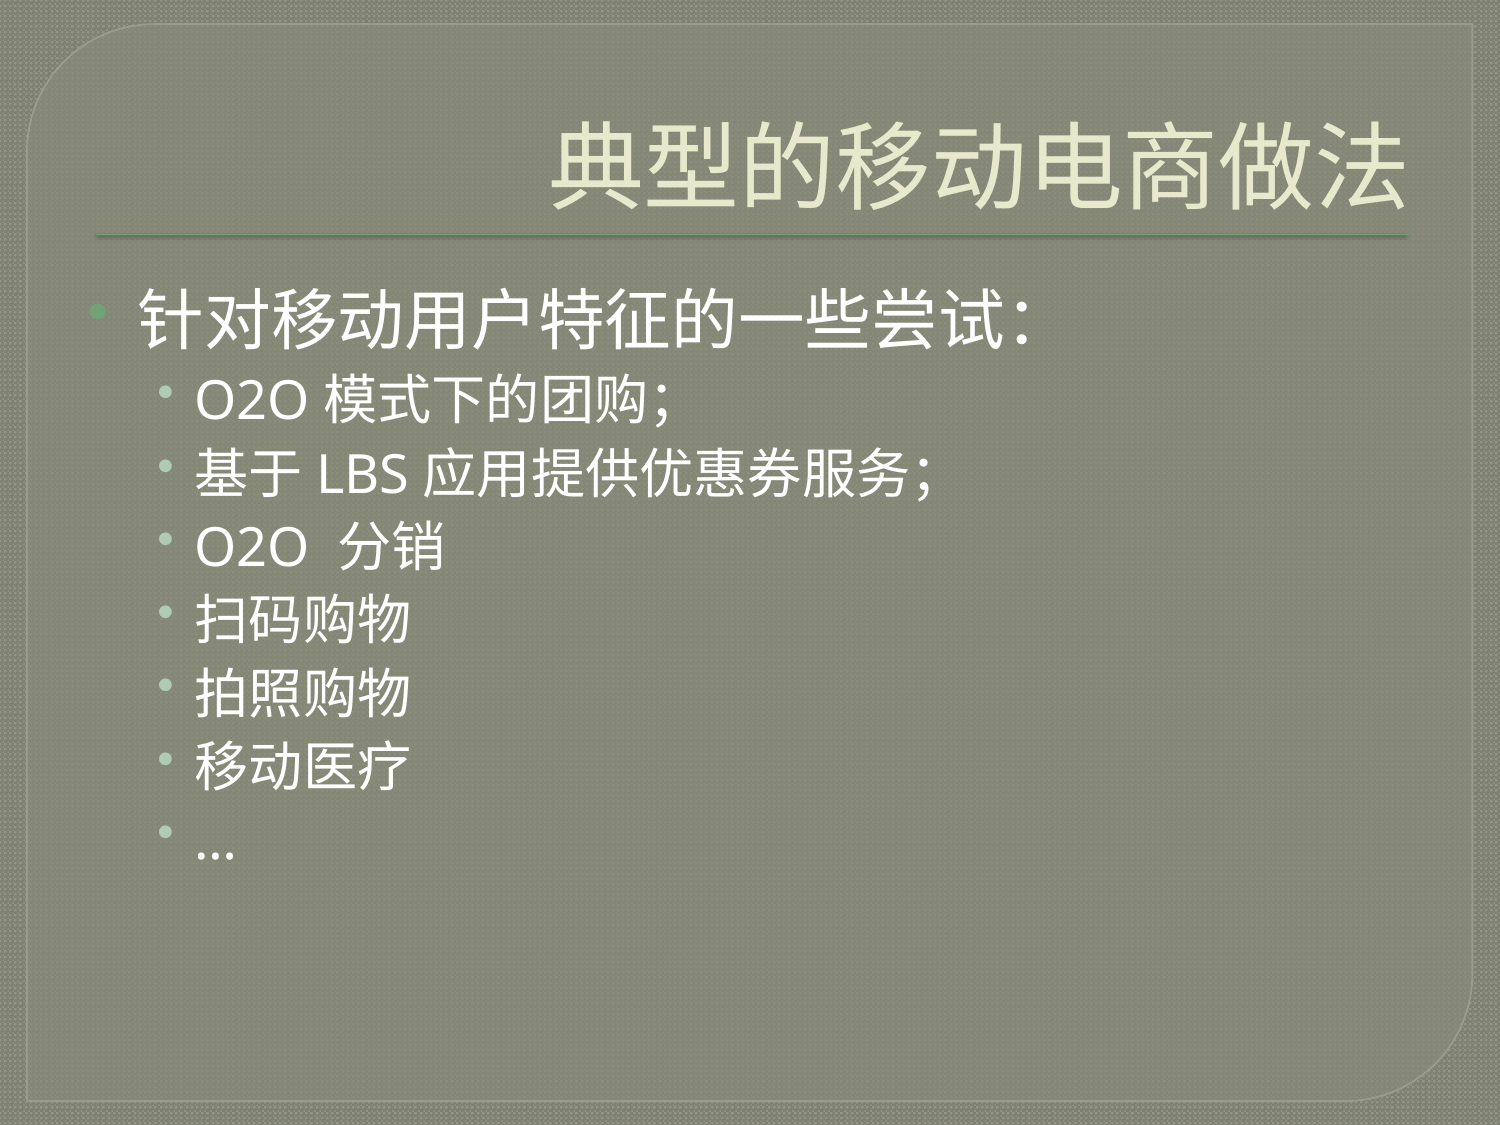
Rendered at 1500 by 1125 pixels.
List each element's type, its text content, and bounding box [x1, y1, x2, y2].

list 针对移动用户特征的一些尝试： O2O模式下的团购； 基于LBS应用提供优惠券服务； O2O 分销 扫码购物 拍照购物 移动医疗 … [75, 270, 1425, 1013]
title 典型的移动电商做法 [75, 41, 1425, 230]
